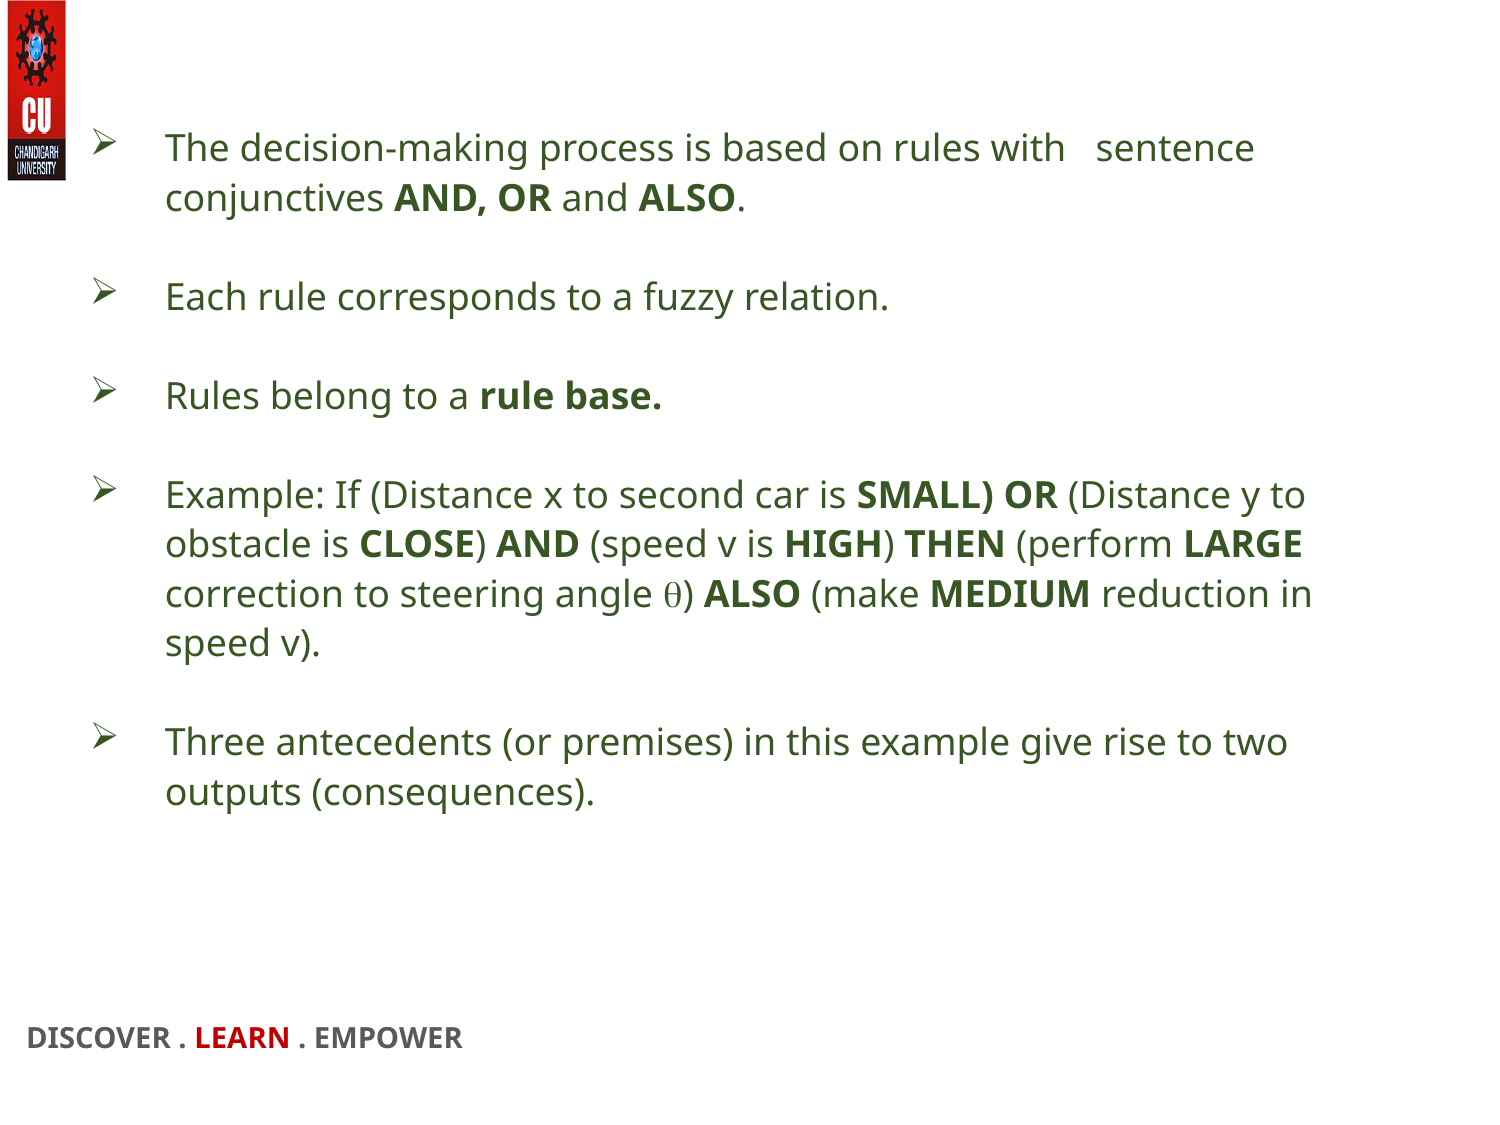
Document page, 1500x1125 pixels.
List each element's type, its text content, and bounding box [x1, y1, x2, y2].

text_box The decision-making process is based on rules with sentence conjunctives AND, OR and ALSO. Each rule corresponds to a fuzzy relation. Rules belong to a rule base. Example: If (Distance x to second car is SMALL) OR (Distance y to obstacle is CLOSE) AND (speed v is HIGH) THEN (perform LARGE correction to steering angle ) ALSO (make MEDIUM reduction in speed v). Three antecedents (or premises) in this example give rise to two outputs (consequences). [74, 112, 1425, 820]
text_box DISCOVER . LEARN . EMPOWER [11, 1012, 712, 1098]
picture [0, 0, 74, 186]
